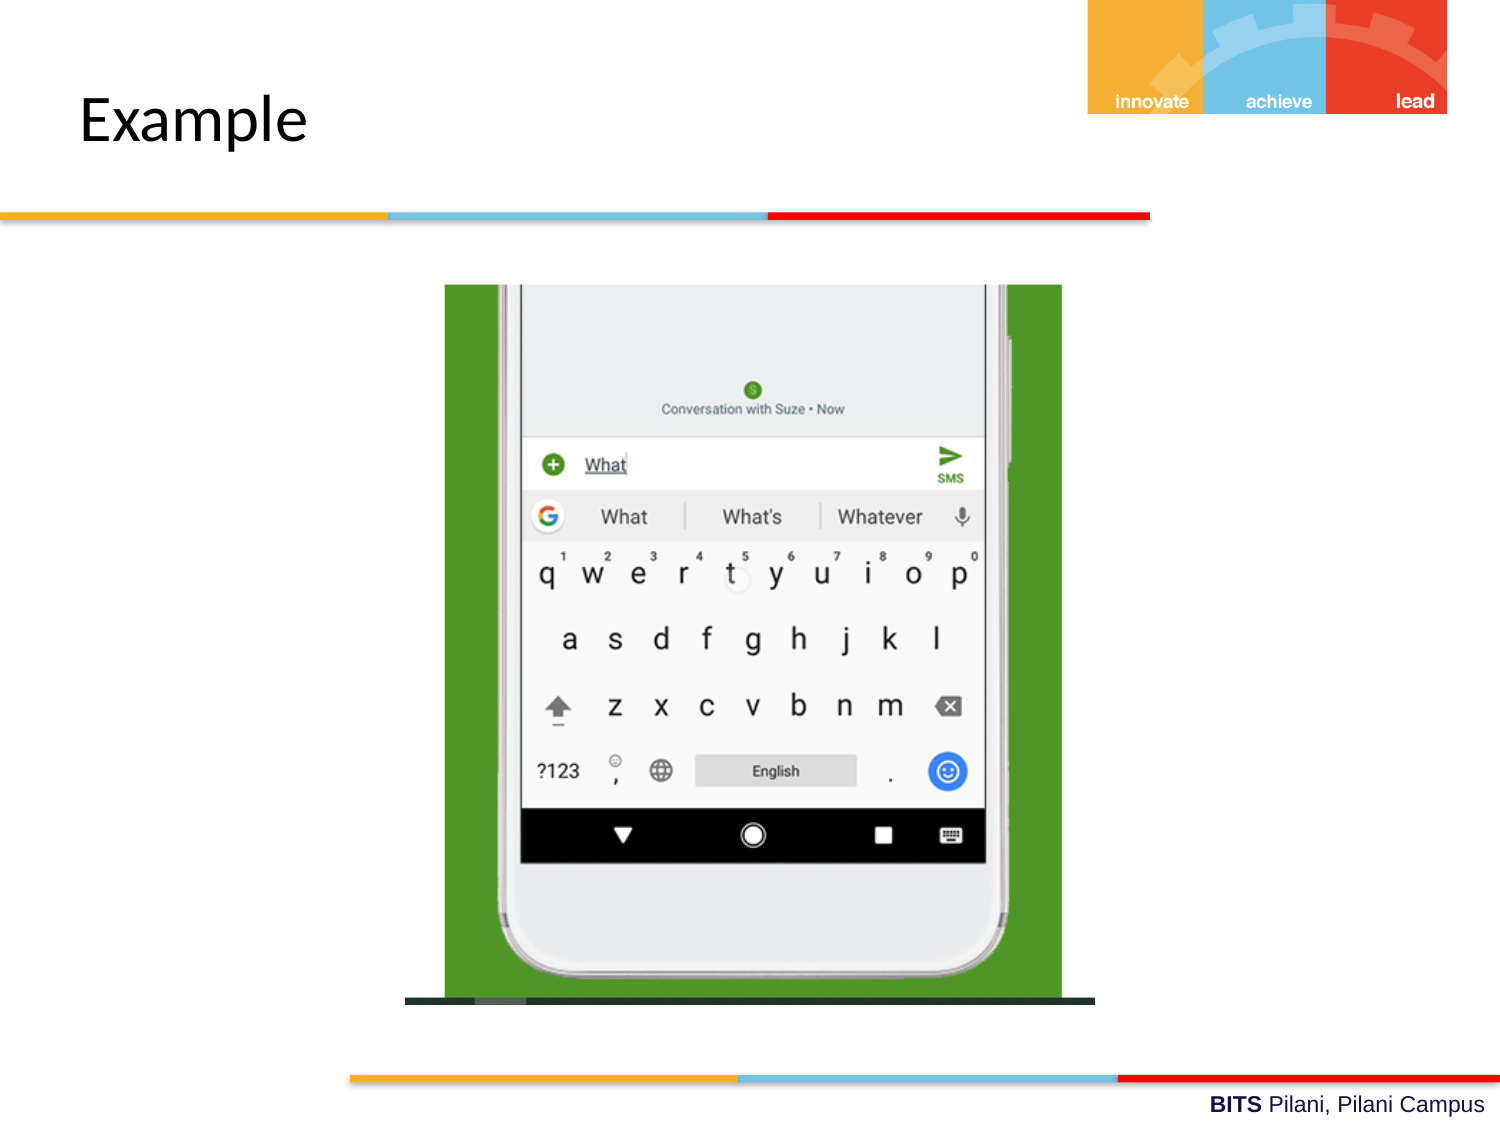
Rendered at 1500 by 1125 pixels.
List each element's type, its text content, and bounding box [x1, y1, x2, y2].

title Example [64, 45, 1069, 185]
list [405, 262, 1095, 1006]
picture [1087, 0, 1448, 114]
